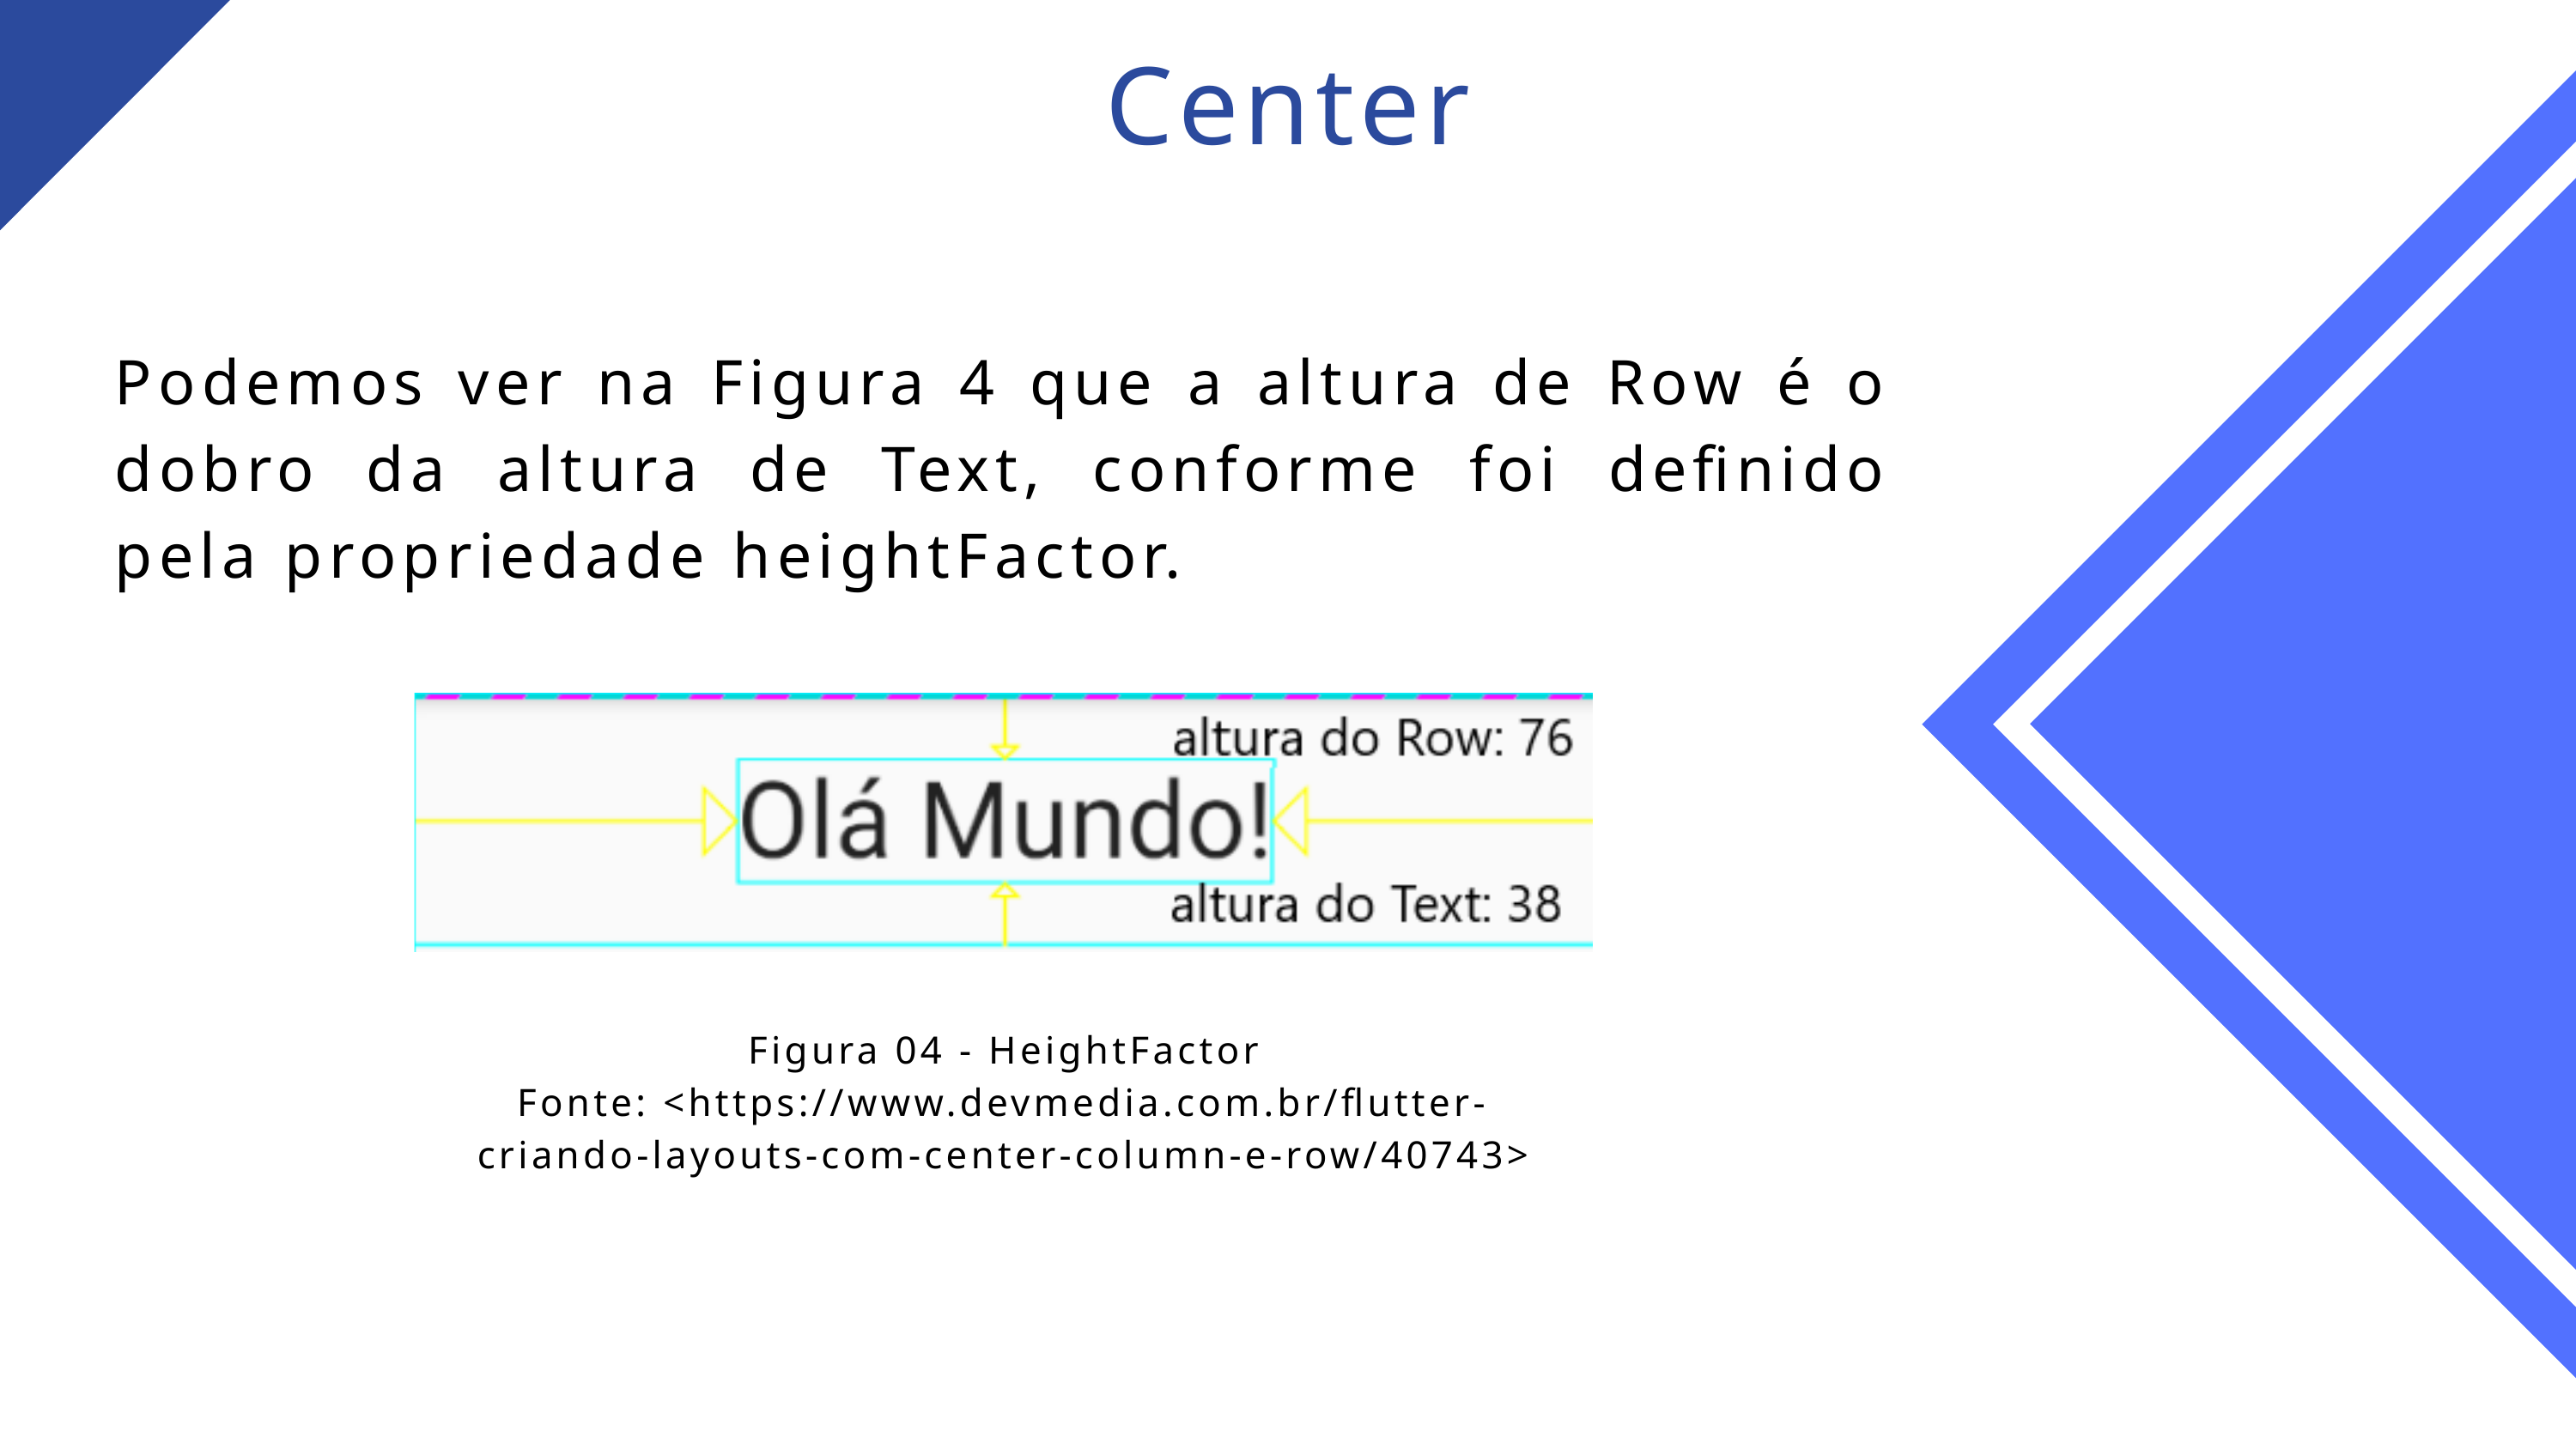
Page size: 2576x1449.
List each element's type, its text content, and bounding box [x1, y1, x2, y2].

text_box Figura 04 - HeightFactor Fonte: <https://www.devmedia.com.br/flutter-criando-layouts-com-center-column-e-row/40743> [436, 1018, 1571, 1177]
text_box Podemos ver na Figura 4 que a altura de Row é o dobro da altura de Text, conforme foi definido pela propriedade heightFactor. [114, 330, 1893, 591]
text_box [2113, 261, 2576, 1187]
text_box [0, 0, 231, 231]
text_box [2163, 312, 2576, 1137]
text_box Center [664, 53, 1912, 167]
text_box [414, 693, 1594, 952]
